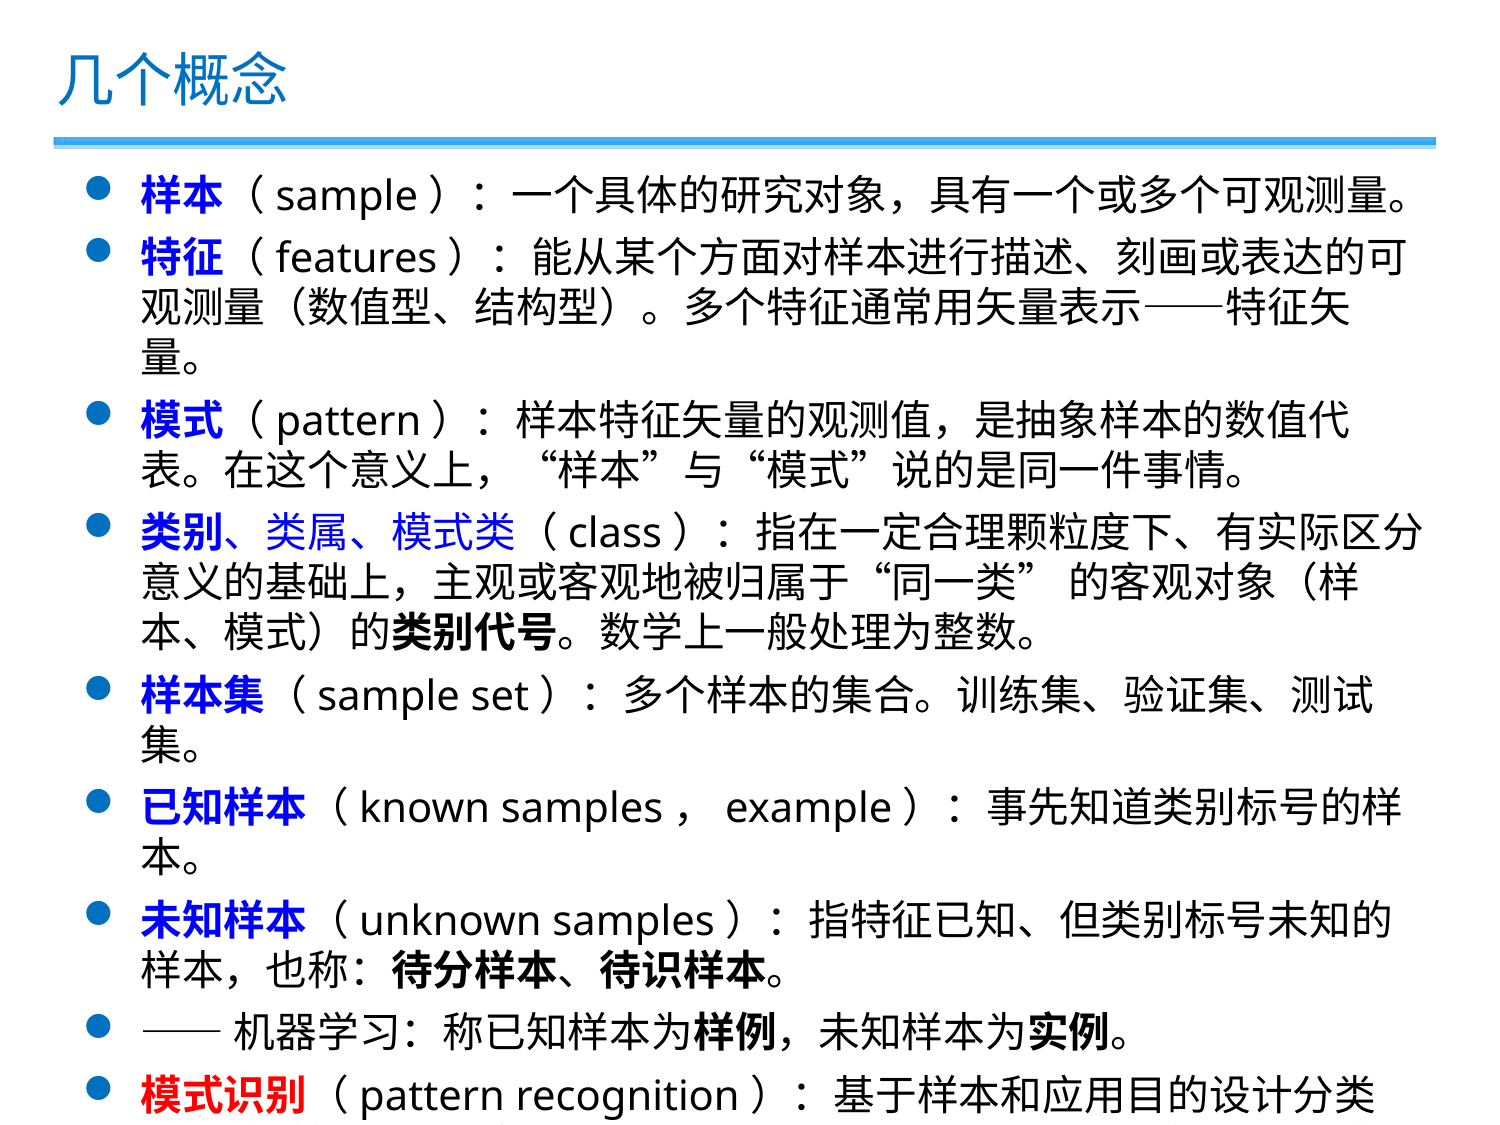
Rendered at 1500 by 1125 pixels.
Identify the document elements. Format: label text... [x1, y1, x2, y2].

list 样本（sample）：一个具体的研究对象，具有一个或多个可观测量。 特征（features）：能从某个方面对样本进行描述、刻画或表达的可观测量（数值型、结构型）。多个特征通常用矢量表示——特征矢量。 模式（pattern）：样本特征矢量的观测值，是抽象样本的数值代表。在这个意义上，“样本”与“模式”说的是同一件事情。 类别、类属、模式类（class）：指在一定合理颗粒度下、有实际区分意义的基础上，主观或客观地被归属于“同一类” 的客观对象（样本、模式）的类别代号。数学上一般处理为整数。 样本集（sample set）：多个样本的集合。训练集、验证集、测试集。 已知样本（known samples，example）：事先知道类别标号的样本。 未知样本（unknown samples）：指特征已知、但类别标号未知的样本，也称：待分样本、待识样本。 ——机器学习：称已知样本为样例，未知样本为实例。 模式识别（pattern recognition）：基于样本和应用目的设计分类器；并对性能进行验证，进行必要优化；最后用分类器对未知类属样本进行类属判定。识别，不是宽泛的认识或理解，而是对类别判定。 [53, 160, 1447, 1106]
picture [53, 137, 1436, 149]
list 几个概念 [41, 31, 1459, 126]
